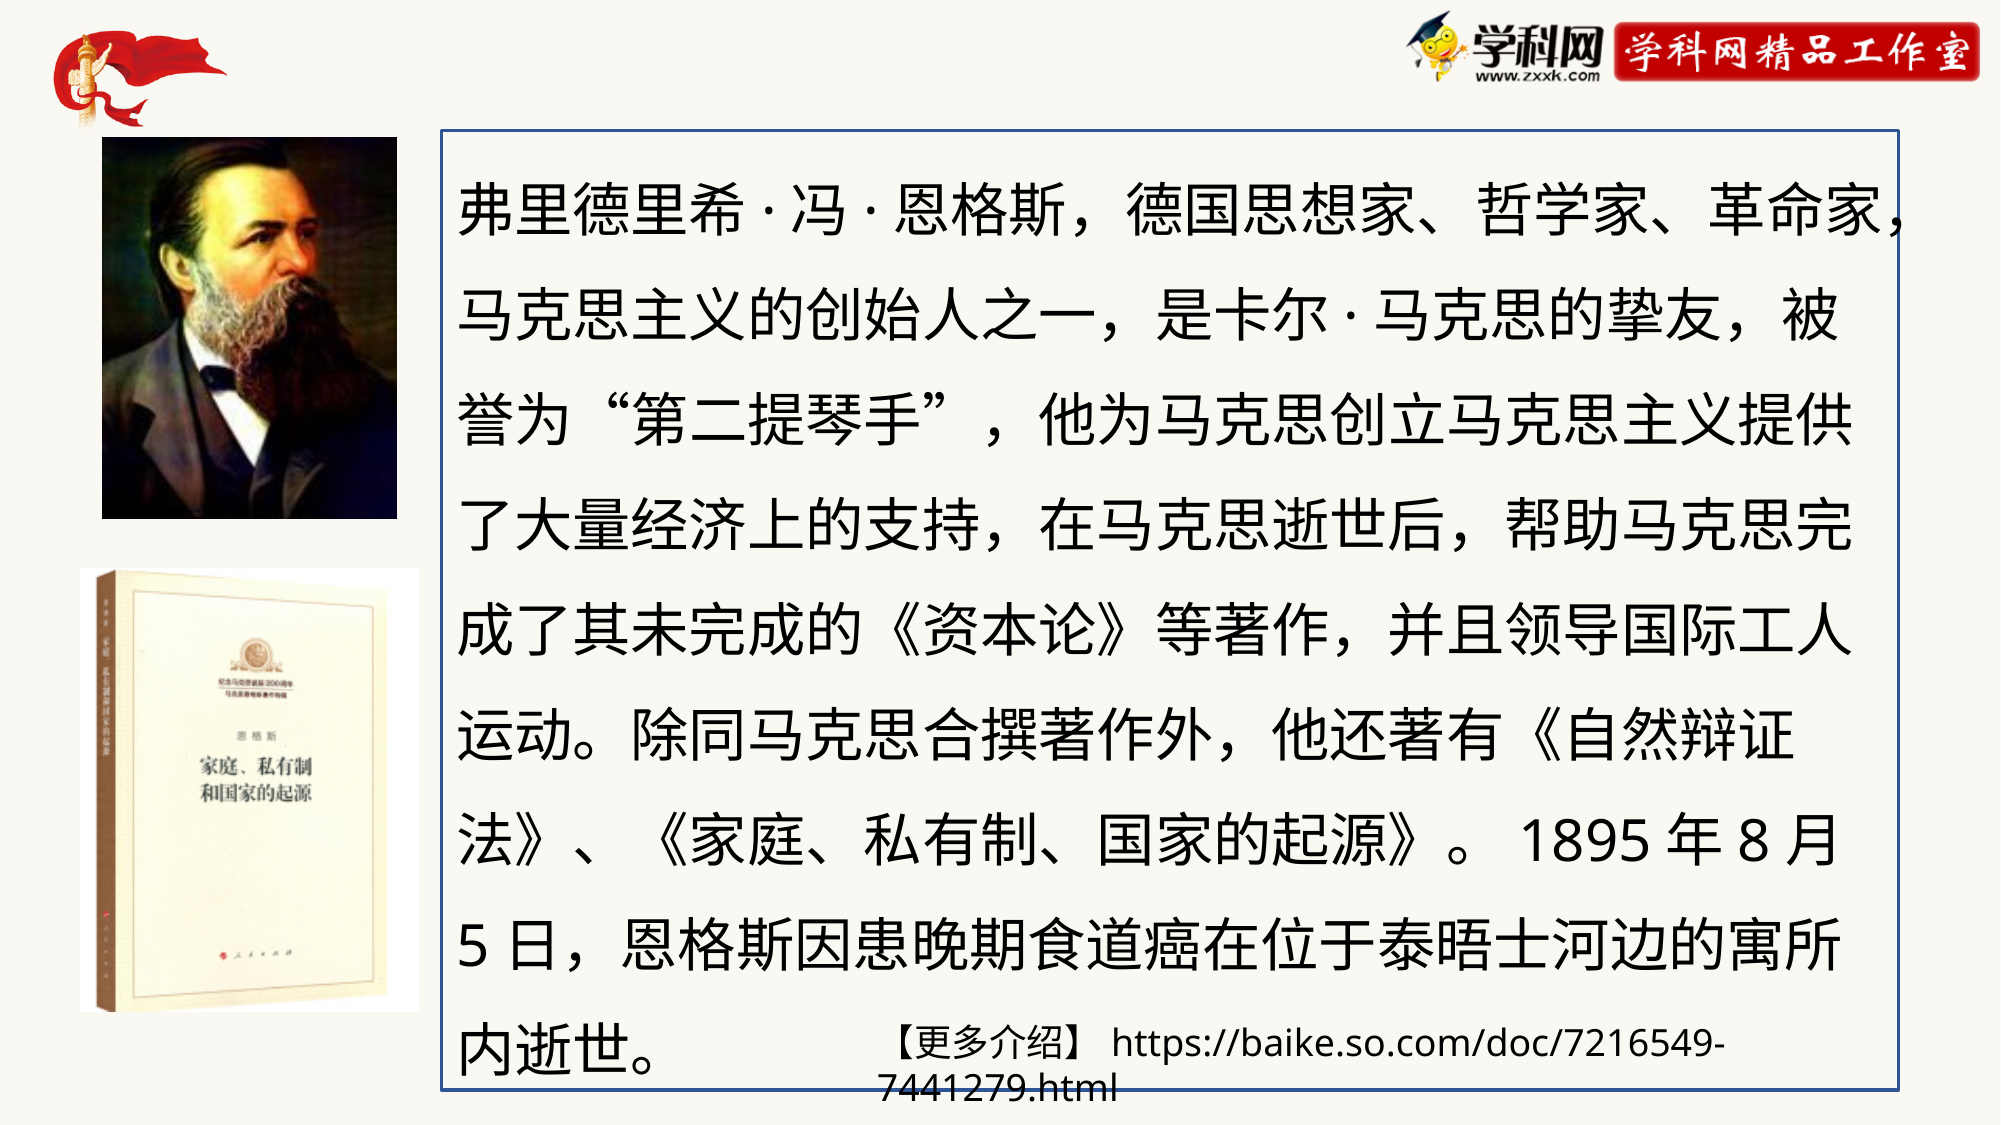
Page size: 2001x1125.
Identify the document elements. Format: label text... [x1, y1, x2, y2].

text_box 【更多介绍】https://baike.so.com/doc/7216549-7441279.html [862, 1011, 1964, 1117]
picture [0, 0, 2001, 1125]
text_box 弗里德里希·冯·恩格斯，德国思想家、哲学家、革命家，马克思主义的创始人之一，是卡尔·马克思的挚友，被誉为“第二提琴手”，他为马克思创立马克思主义提供了大量经济上的支持，在马克思逝世后，帮助马克思完成了其未完成的《资本论》等著作，并且领导国际工人运动。除同马克思合撰著作外，他还著有《自然辩证法》、《家庭、私有制、国家的起源》。1895年8月5日，恩格斯因患晚期食道癌在位于泰晤士河边的寓所内逝世。 [441, 130, 1899, 1090]
